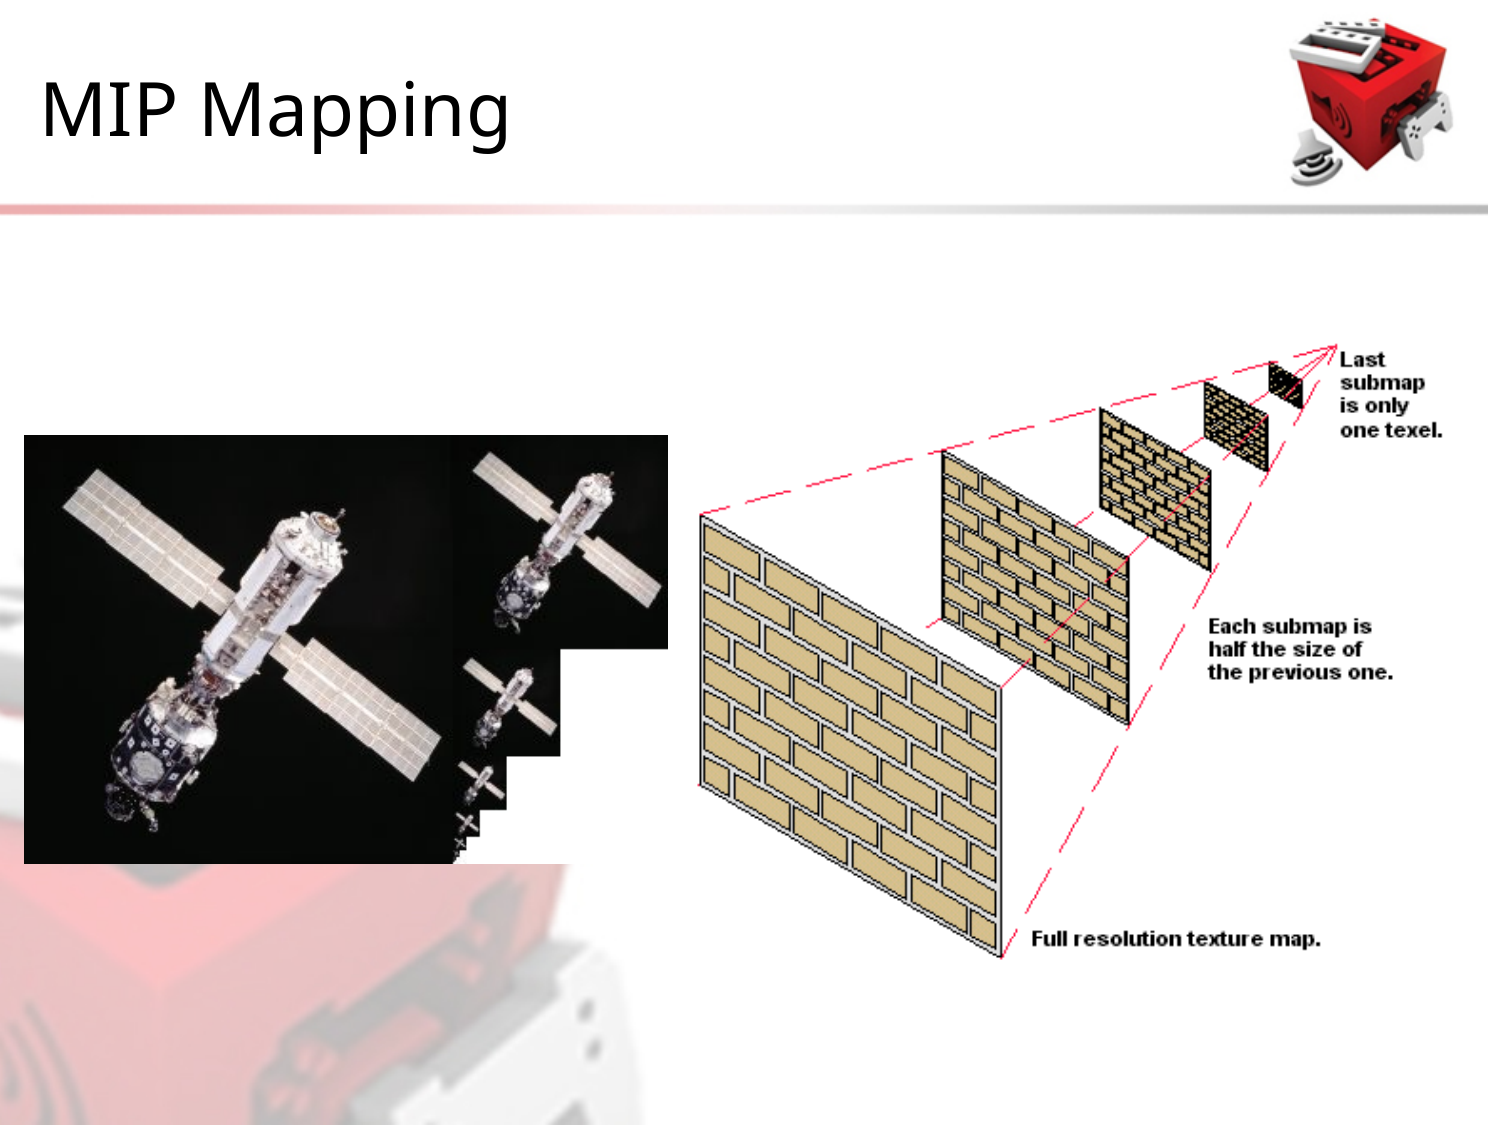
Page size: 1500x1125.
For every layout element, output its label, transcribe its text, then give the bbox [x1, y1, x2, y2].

picture [0, 1, 1488, 1125]
title MIP Mapping [24, 12, 1275, 200]
